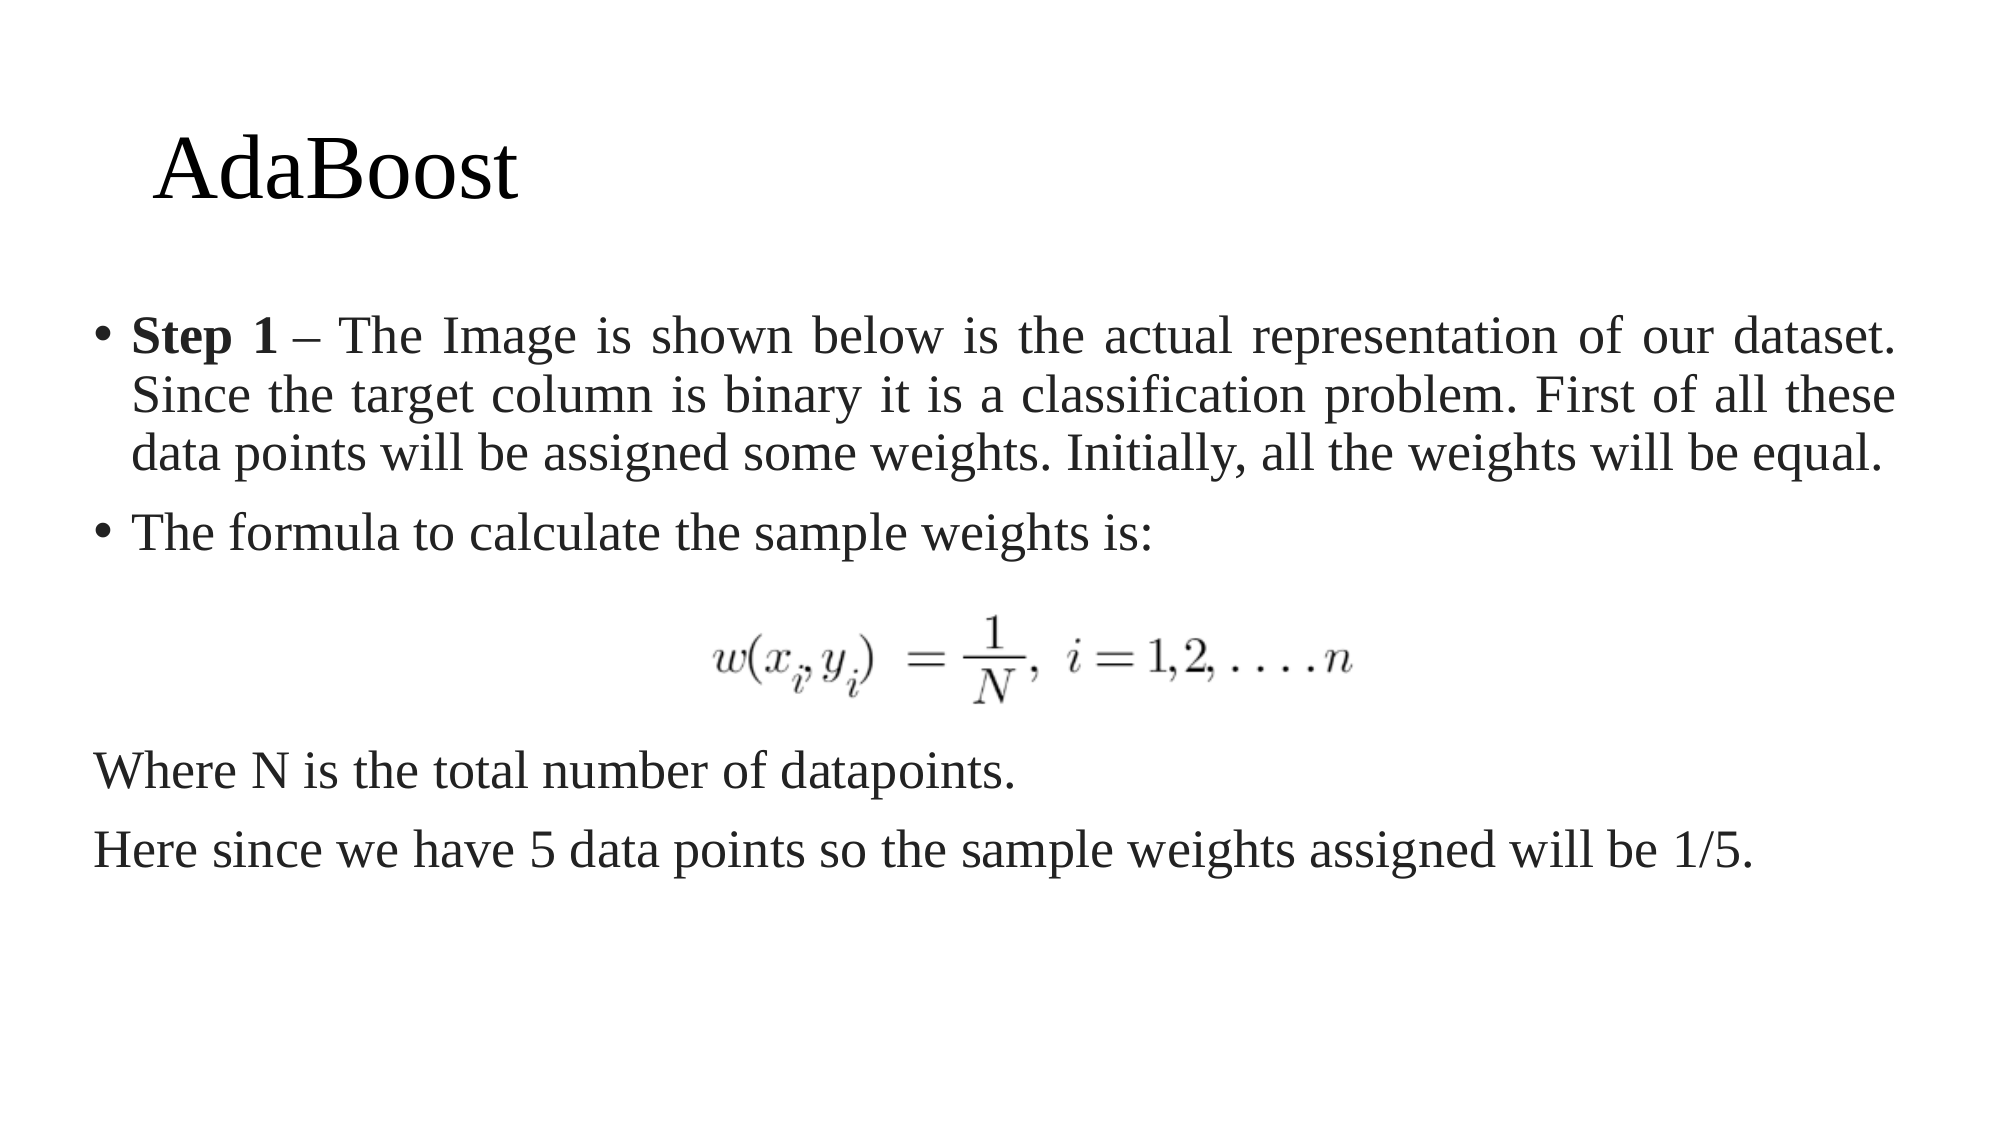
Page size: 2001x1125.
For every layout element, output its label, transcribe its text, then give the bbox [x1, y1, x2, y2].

list Step 1 – The Image is shown below is the actual representation of our dataset. Since the target column is binary it is a classification problem. First of all these data points will be assigned some weights. Initially, all the weights will be equal. The formula to calculate the sample weights is: Where N is the total number of datapoints. Here since we have 5 data points so the sample weights assigned will be 1/5. [78, 299, 1915, 1094]
picture [680, 604, 1366, 736]
title AdaBoost [137, 59, 1863, 278]
